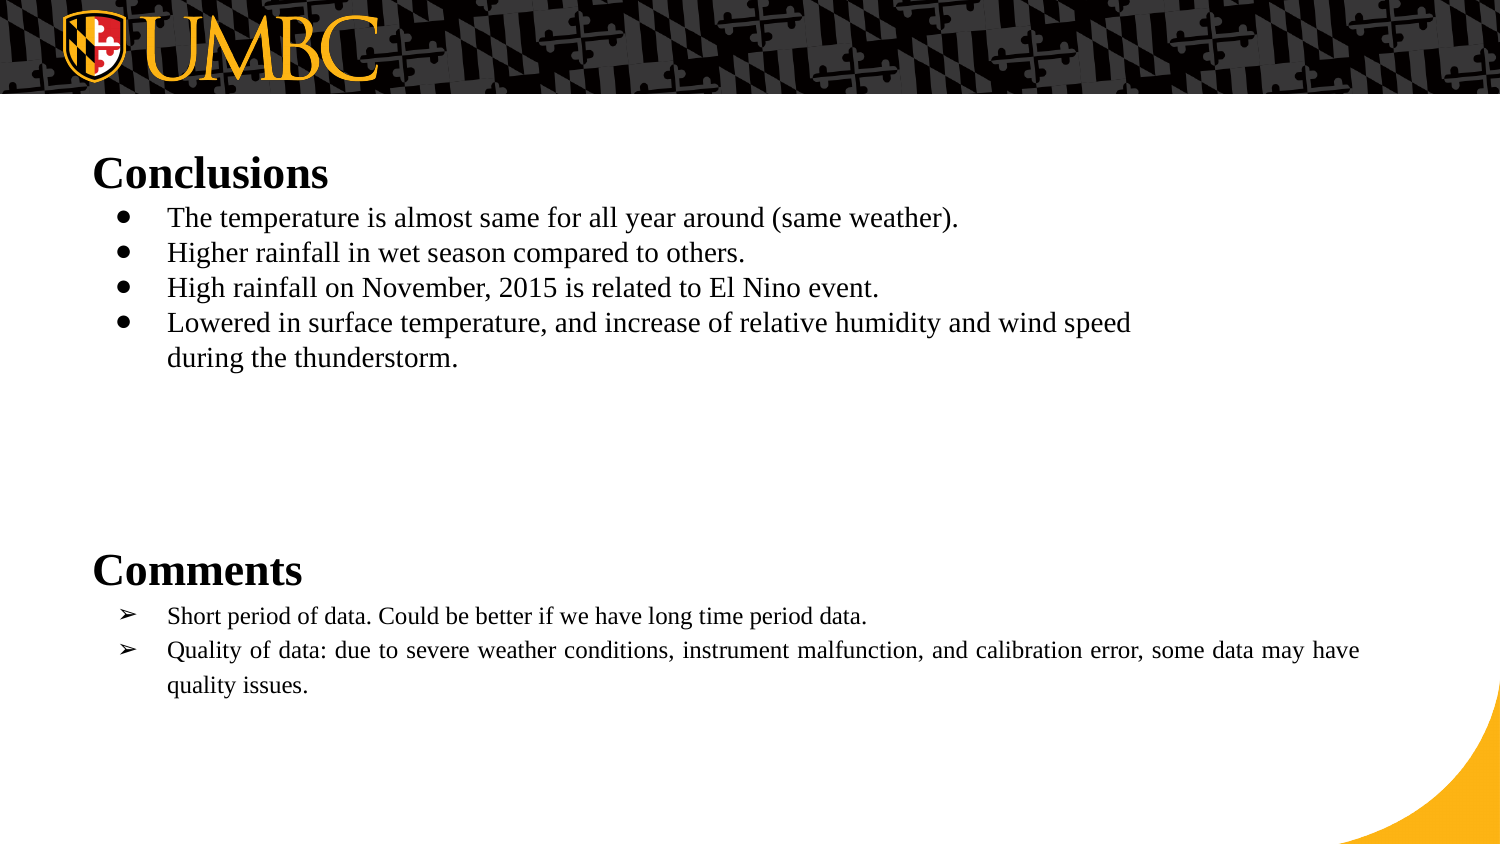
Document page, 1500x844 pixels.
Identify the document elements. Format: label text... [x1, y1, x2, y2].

text_box Conclusions The temperature is almost same for all year around (same weather). Higher rainfall in wet season compared to others. High rainfall on November, 2015 is related to El Nino event. Lowered in surface temperature, and increase of relative humidity and wind speed during the thunderstorm. [77, 128, 1204, 469]
picture [0, 0, 1500, 94]
text_box Comments Short period of data. Could be better if we have long time period data. Quality of data: due to severe weather conditions, instrument malfunction, and calibration error, some data may have quality issues. [77, 476, 1376, 783]
picture [1338, 679, 1500, 844]
